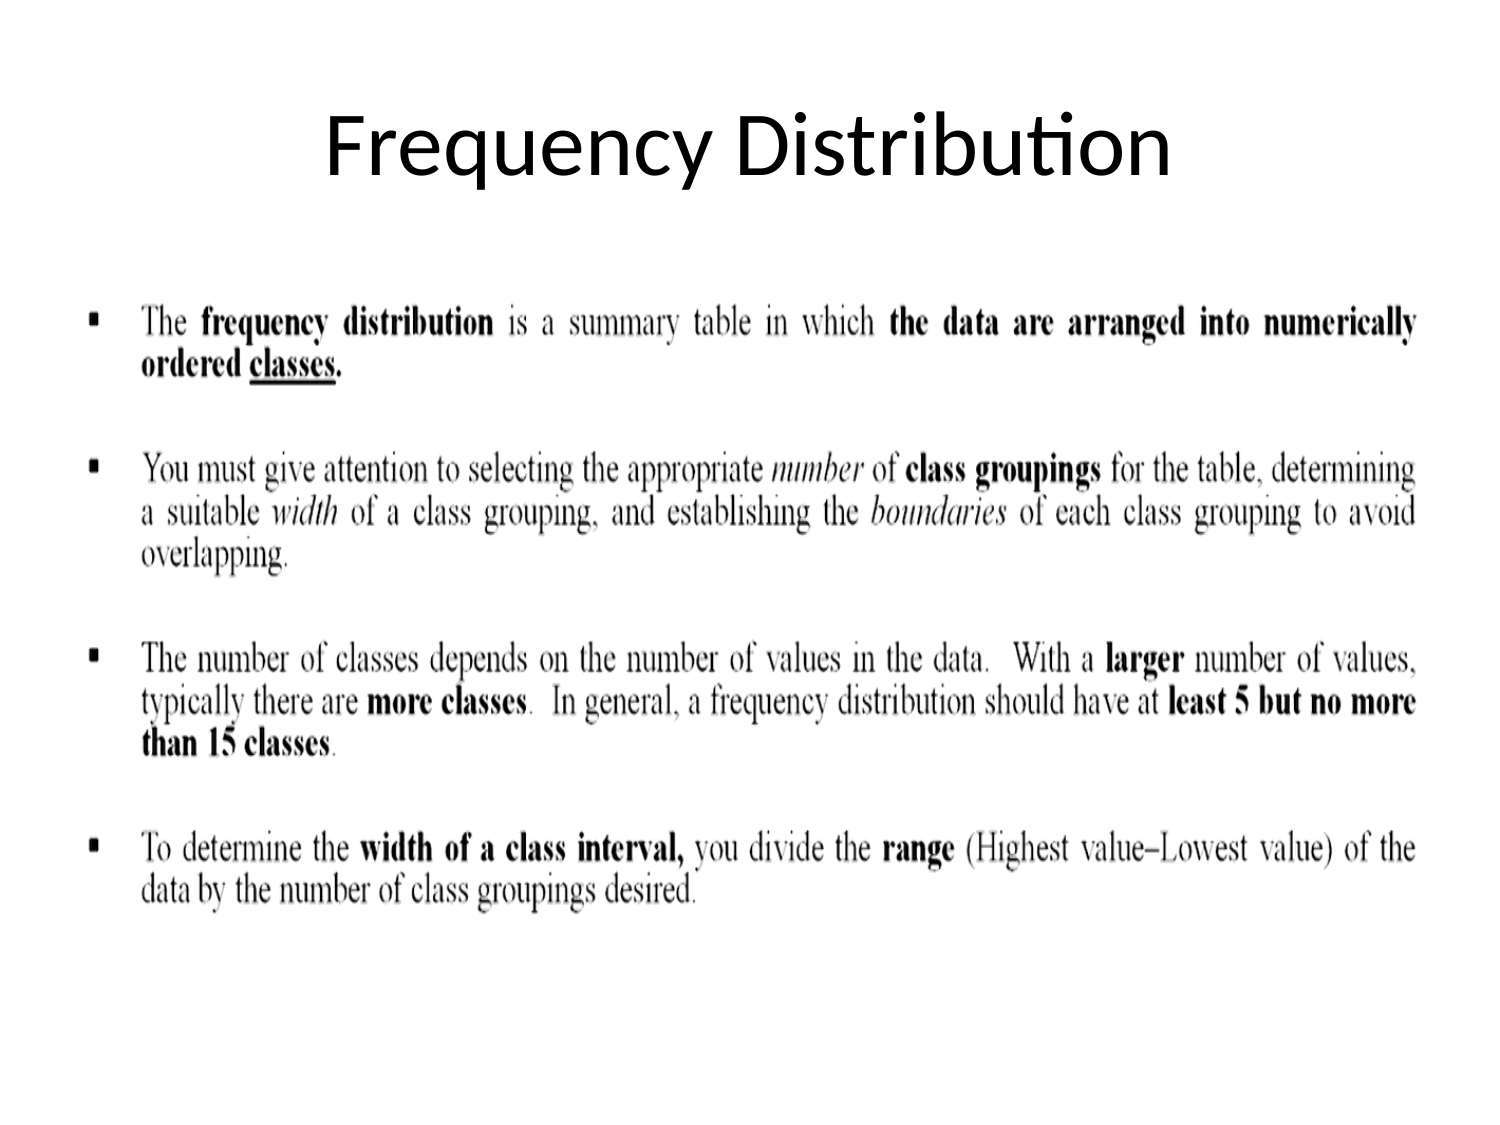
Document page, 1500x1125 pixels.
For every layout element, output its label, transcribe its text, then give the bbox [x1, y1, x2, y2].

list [74, 287, 1426, 926]
title Frequency Distribution [75, 45, 1425, 233]
